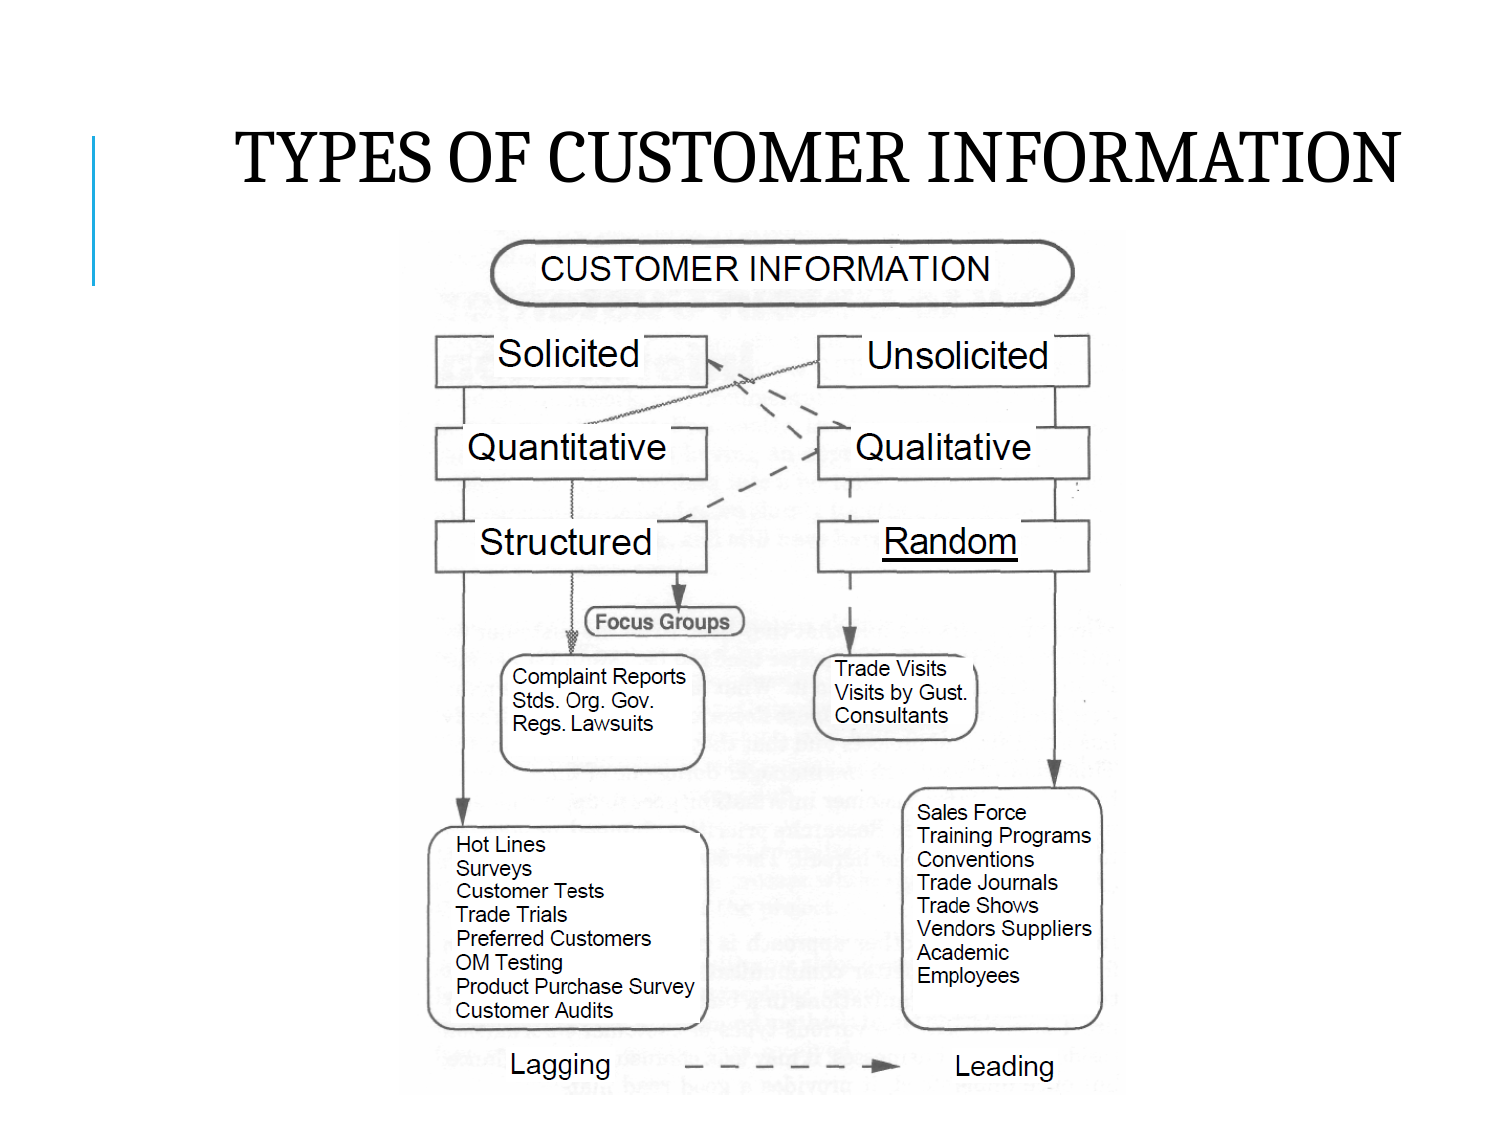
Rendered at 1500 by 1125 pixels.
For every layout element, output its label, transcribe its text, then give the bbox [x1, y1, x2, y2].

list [374, 185, 1151, 1125]
title TYPES OF CUSTOMER INFORMATION [138, 37, 1500, 284]
